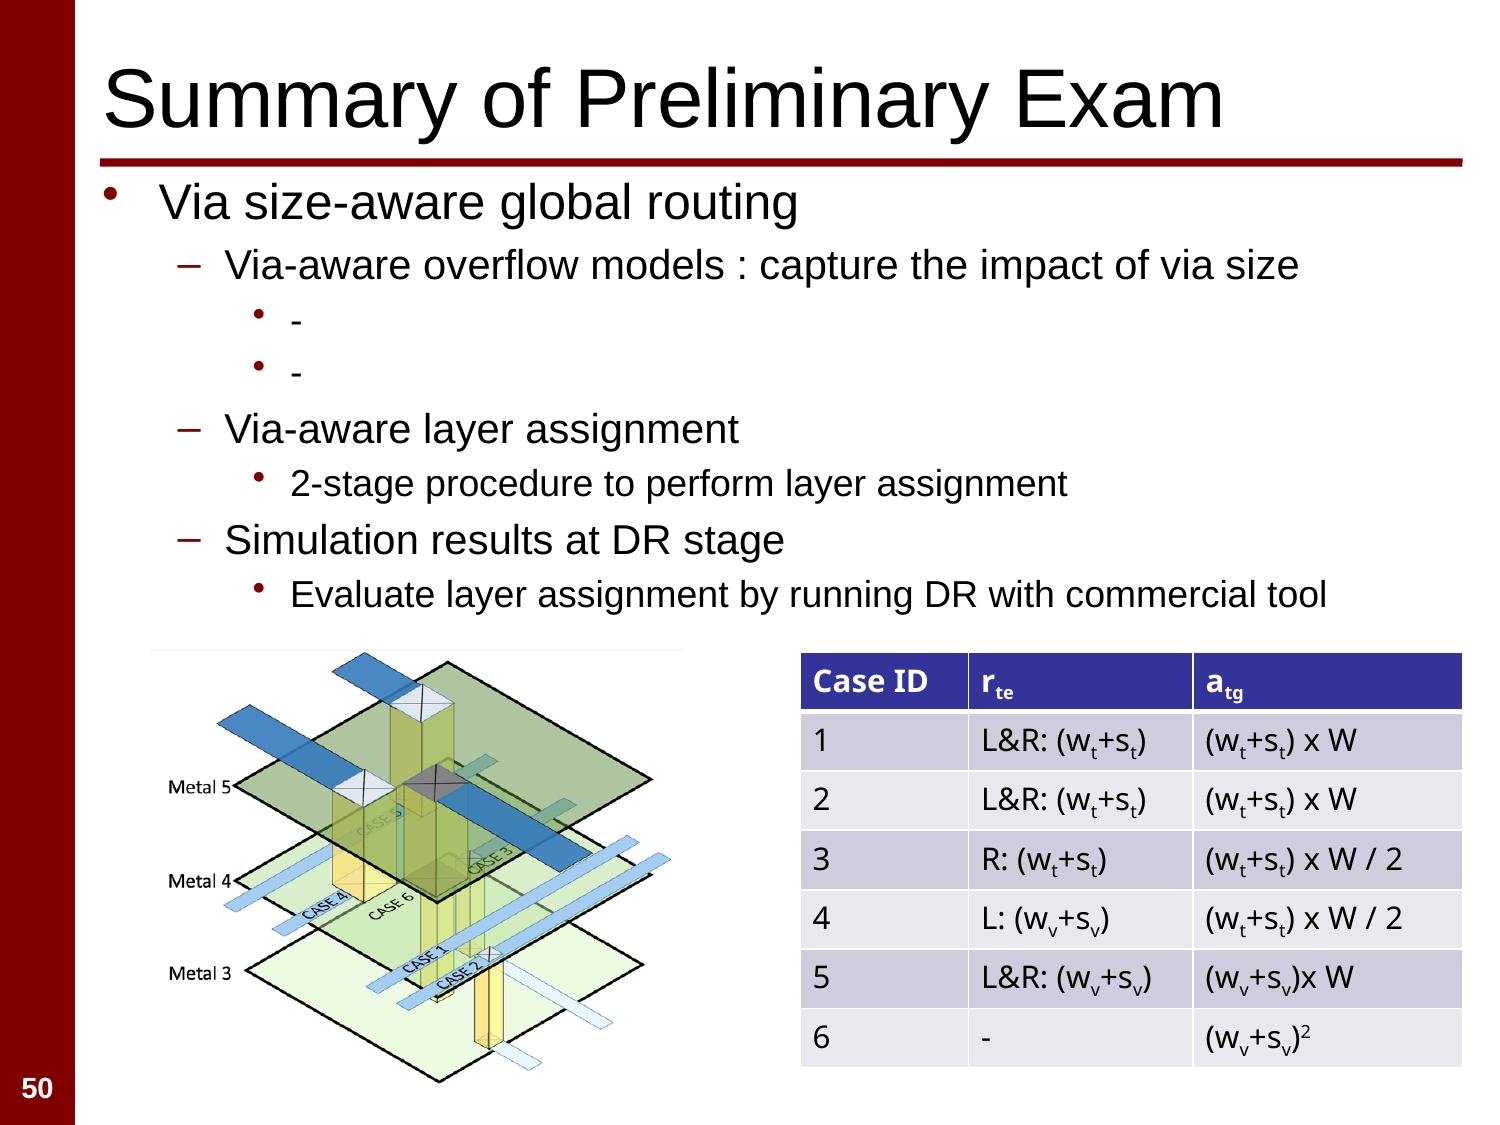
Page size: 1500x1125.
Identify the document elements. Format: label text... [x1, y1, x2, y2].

table_cell L: (wv+sv) [969, 891, 1192, 948]
table_header rte [969, 653, 1192, 709]
table_cell (wv+sv)x W [1194, 950, 1462, 1008]
table_cell R: (wt+st) [969, 831, 1192, 889]
table_cell 5 [801, 950, 968, 1008]
table_cell 6 [801, 1009, 968, 1067]
table_cell 1 [801, 714, 968, 770]
table_cell 2 [801, 772, 968, 829]
table_header atg [1194, 653, 1462, 709]
table_cell 4 [801, 891, 968, 948]
table_header Case ID [801, 653, 968, 709]
table_cell (wt+st) x W [1194, 772, 1462, 829]
title Summary of Preliminary Exam [87, 12, 1463, 175]
table_cell (wt+st) x W / 2 [1194, 831, 1462, 889]
table_cell 3 [801, 831, 968, 889]
table_cell - [969, 1009, 1192, 1067]
picture [149, 649, 685, 1086]
table_cell (wt+st) x W / 2 [1194, 891, 1462, 948]
table_cell L&R: (wt+st) [969, 714, 1192, 770]
table_cell L&R: (wt+st) [969, 772, 1192, 829]
table_cell (wt+st) x W [1194, 714, 1462, 770]
table_cell L&R: (wv+sv) [969, 950, 1192, 1008]
table_cell (wv+sv)2 [1194, 1009, 1462, 1067]
